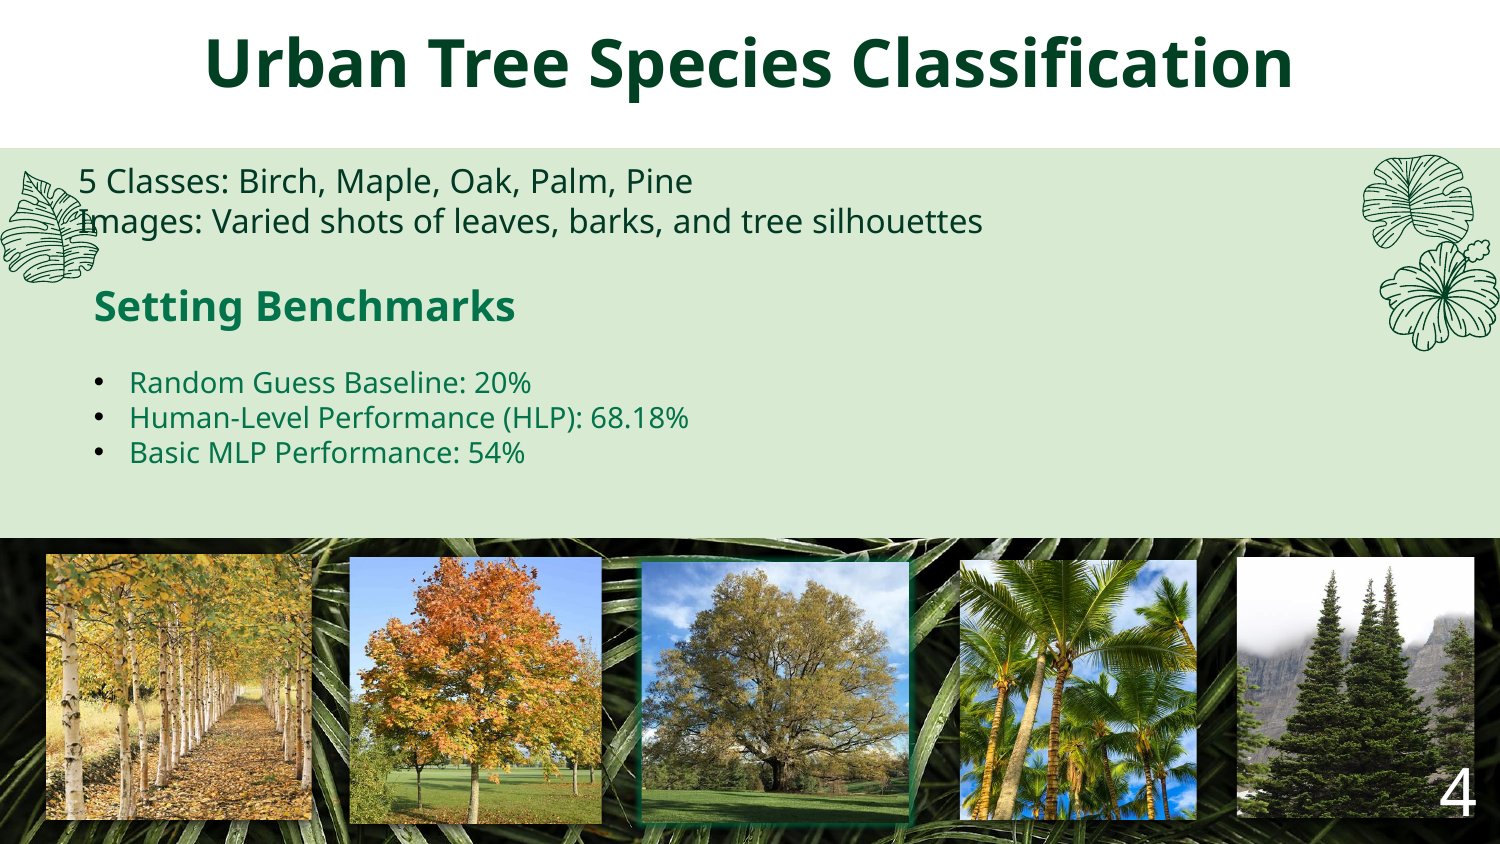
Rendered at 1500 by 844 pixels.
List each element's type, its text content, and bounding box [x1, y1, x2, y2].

title Urban Tree Species Classification [116, 5, 1383, 100]
text_box [0, 170, 100, 283]
picture [0, 538, 1500, 844]
text_box Setting Benchmarks Random Guess Baseline: 20% Human-Level Performance (HLP): 68.18% Basic MLP Performance: 54% [79, 271, 705, 512]
text_box [1379, 239, 1500, 352]
text_box [1362, 154, 1474, 249]
text_box 5 Classes: Birch, Maple, Oak, Palm, Pine Images: Varied shots of leaves, barks, and tree silhouettes [63, 152, 1000, 248]
